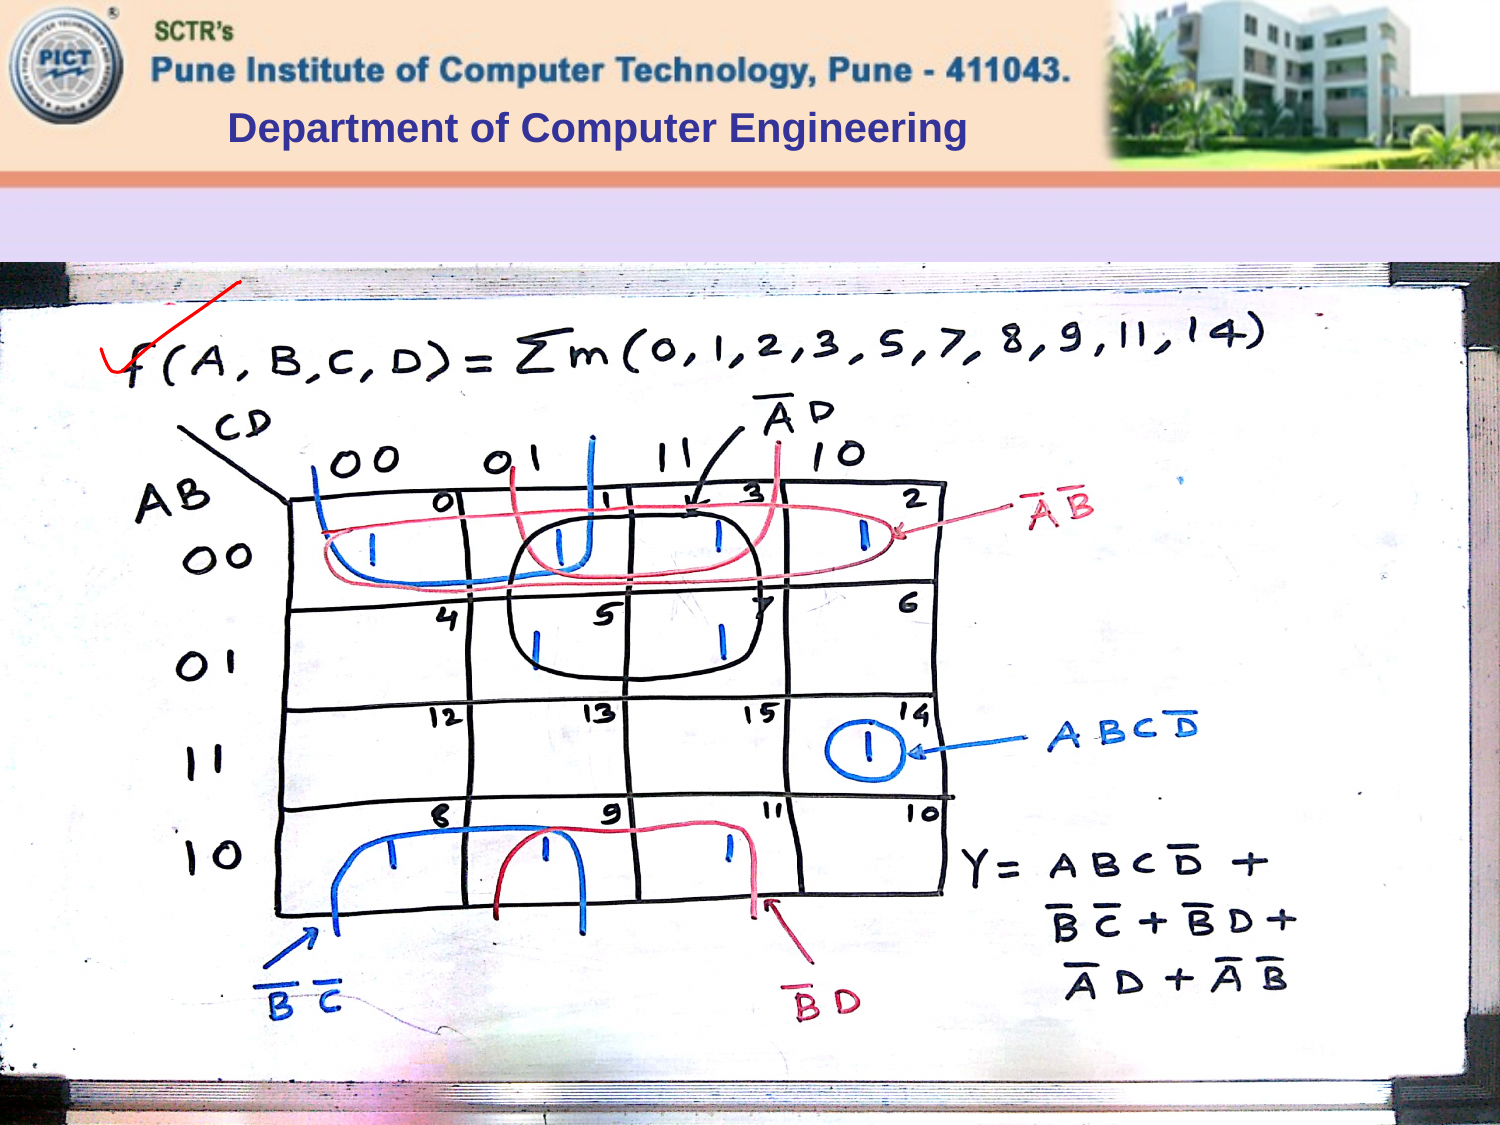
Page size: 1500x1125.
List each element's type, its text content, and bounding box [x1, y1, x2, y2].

text_box Department of Computer Engineering [225, 98, 972, 151]
picture [0, 0, 1500, 1125]
